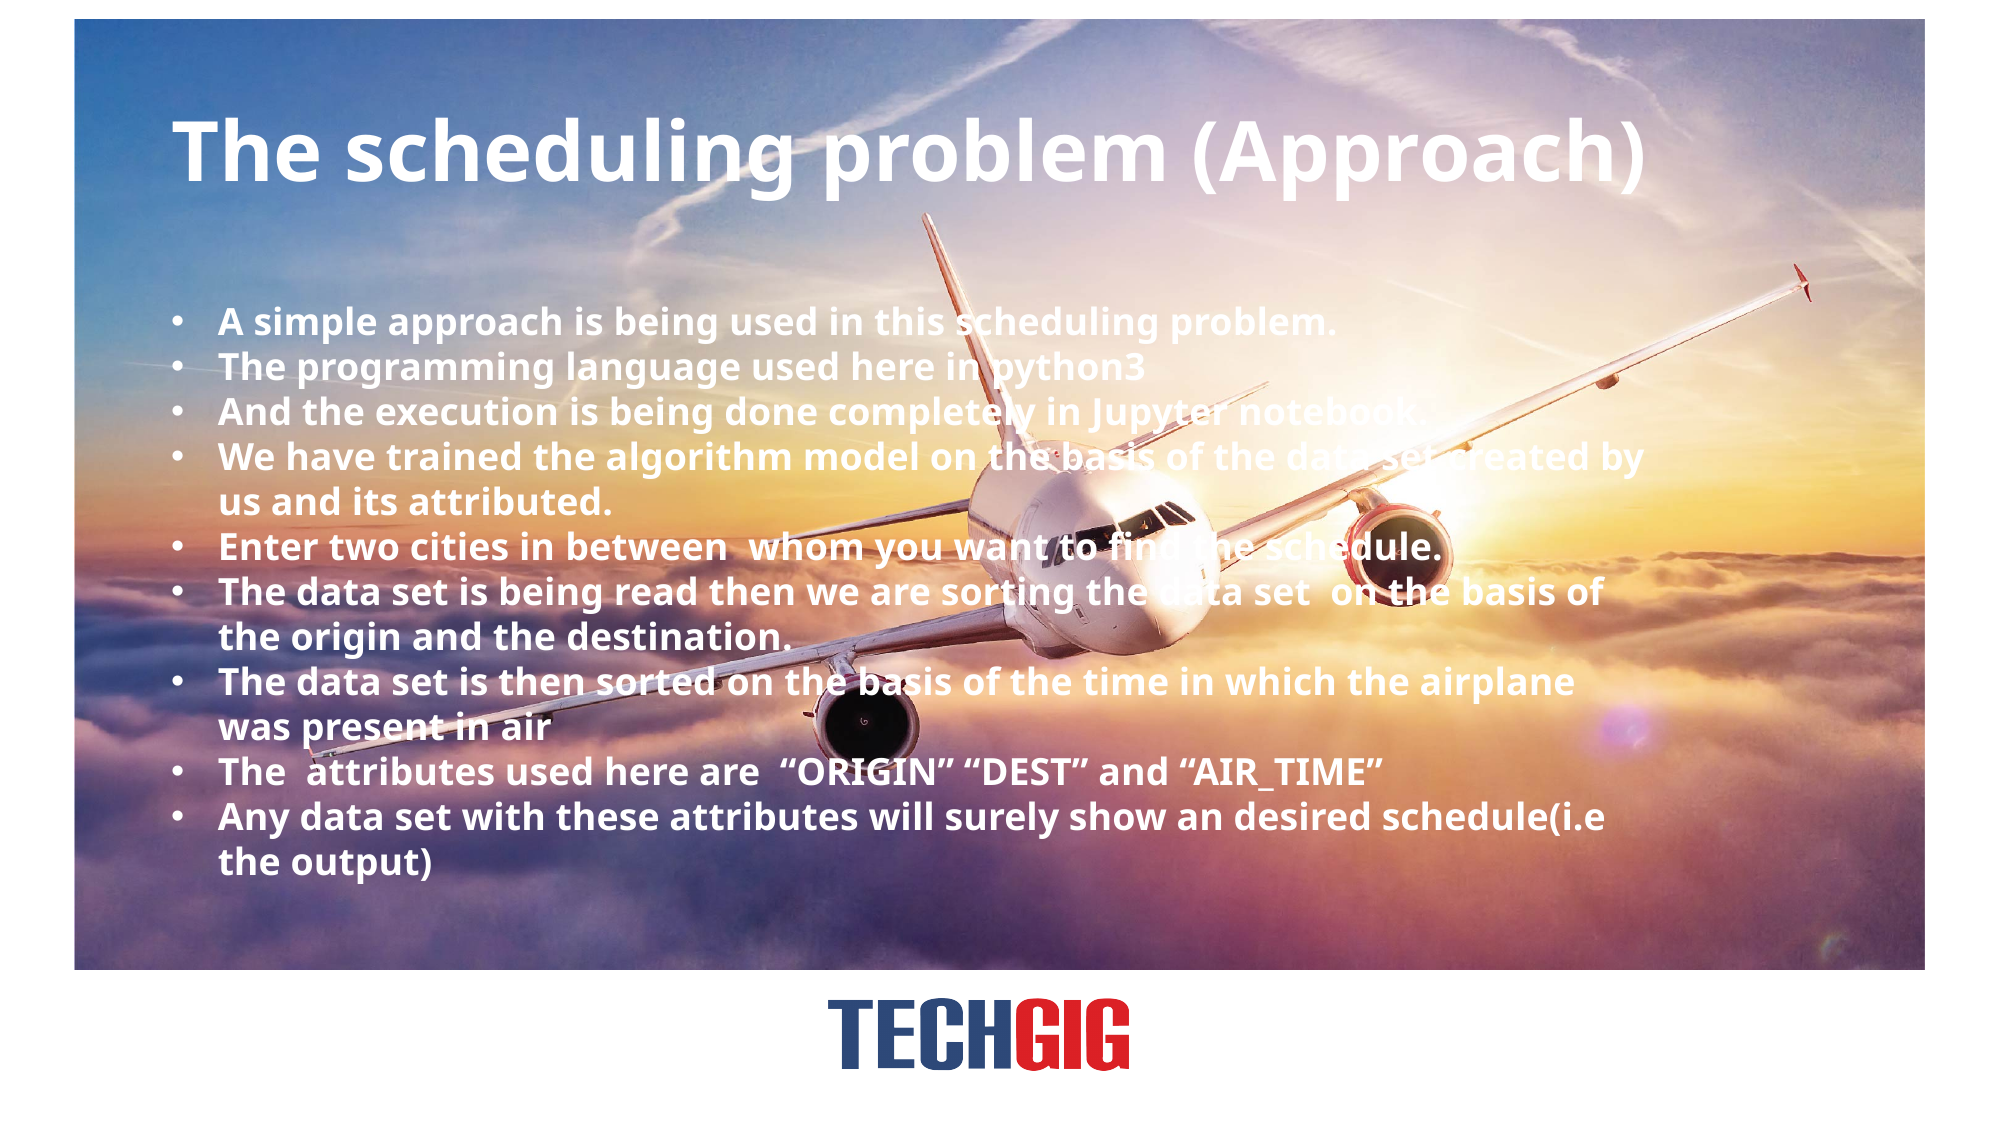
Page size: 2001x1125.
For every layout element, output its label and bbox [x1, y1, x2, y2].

picture [828, 998, 1129, 1072]
picture [74, 19, 1925, 970]
